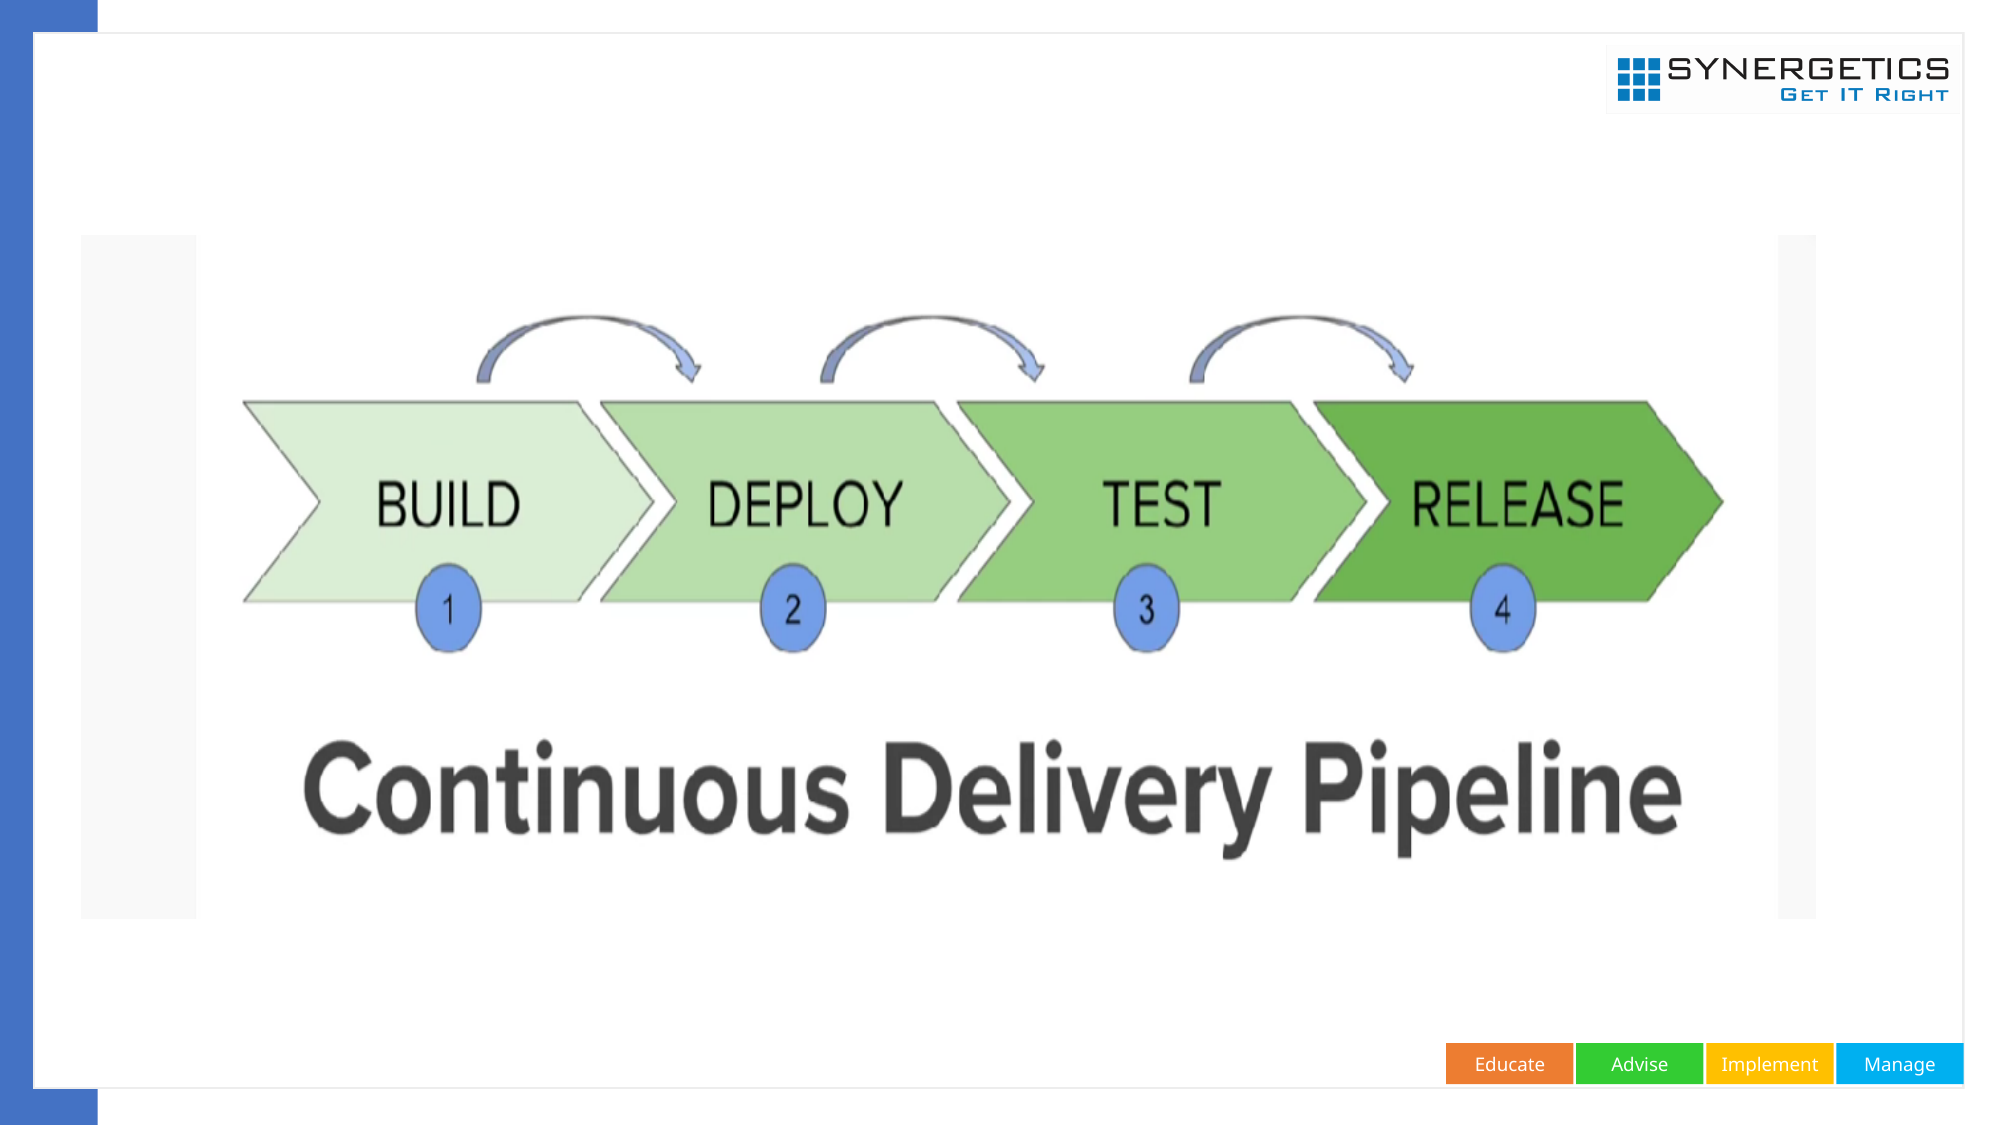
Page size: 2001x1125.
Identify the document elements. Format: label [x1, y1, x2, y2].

picture [81, 235, 1816, 919]
picture [1606, 45, 1960, 114]
